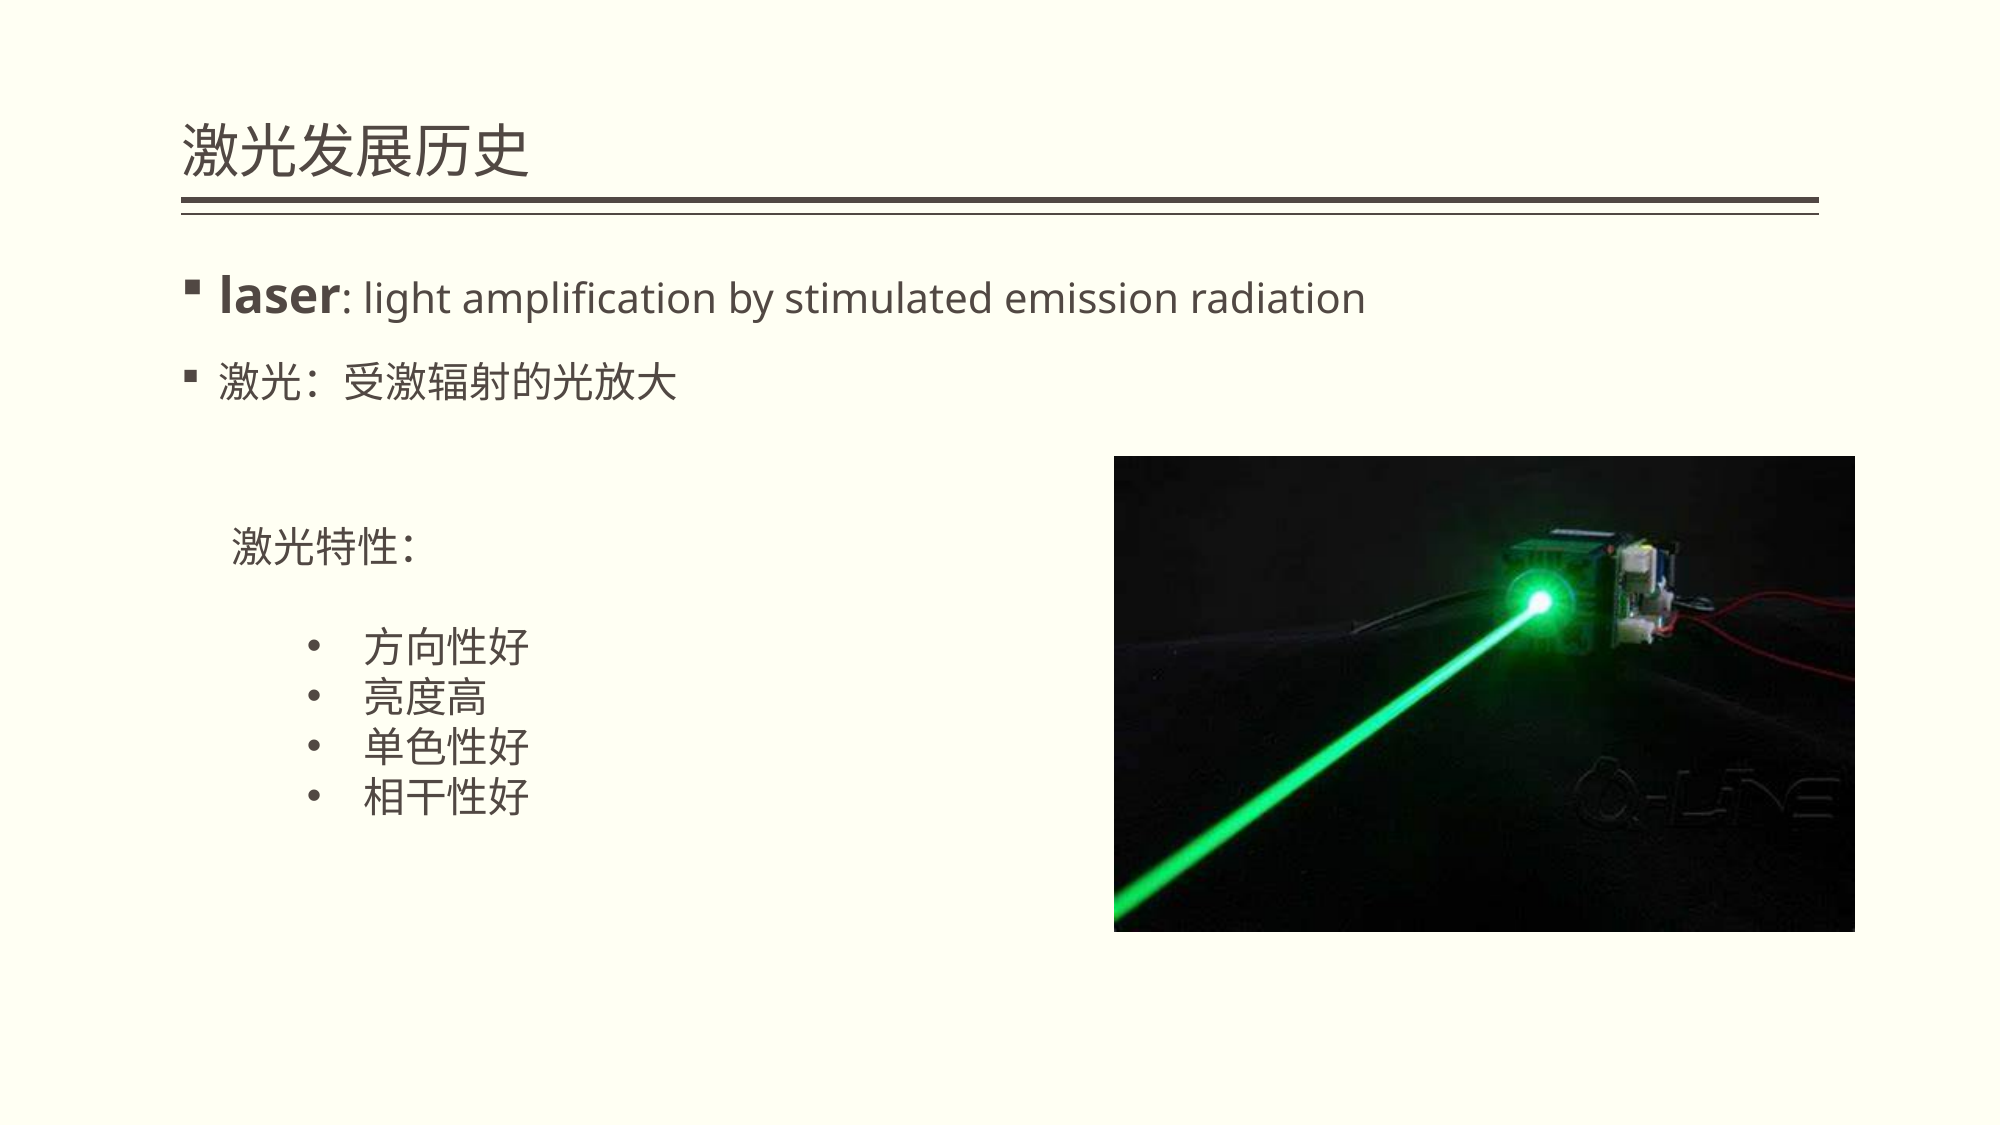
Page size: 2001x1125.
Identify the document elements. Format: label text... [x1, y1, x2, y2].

text_box 激光特性： 方向性好 亮度高 单色性好 相干性好 [217, 512, 861, 928]
list laser: light amplification by stimulated emission radiation 激光：受激辐射的光放大 [181, 262, 1819, 513]
title 激光发展历史 [181, 12, 1819, 193]
picture [1114, 456, 1855, 932]
